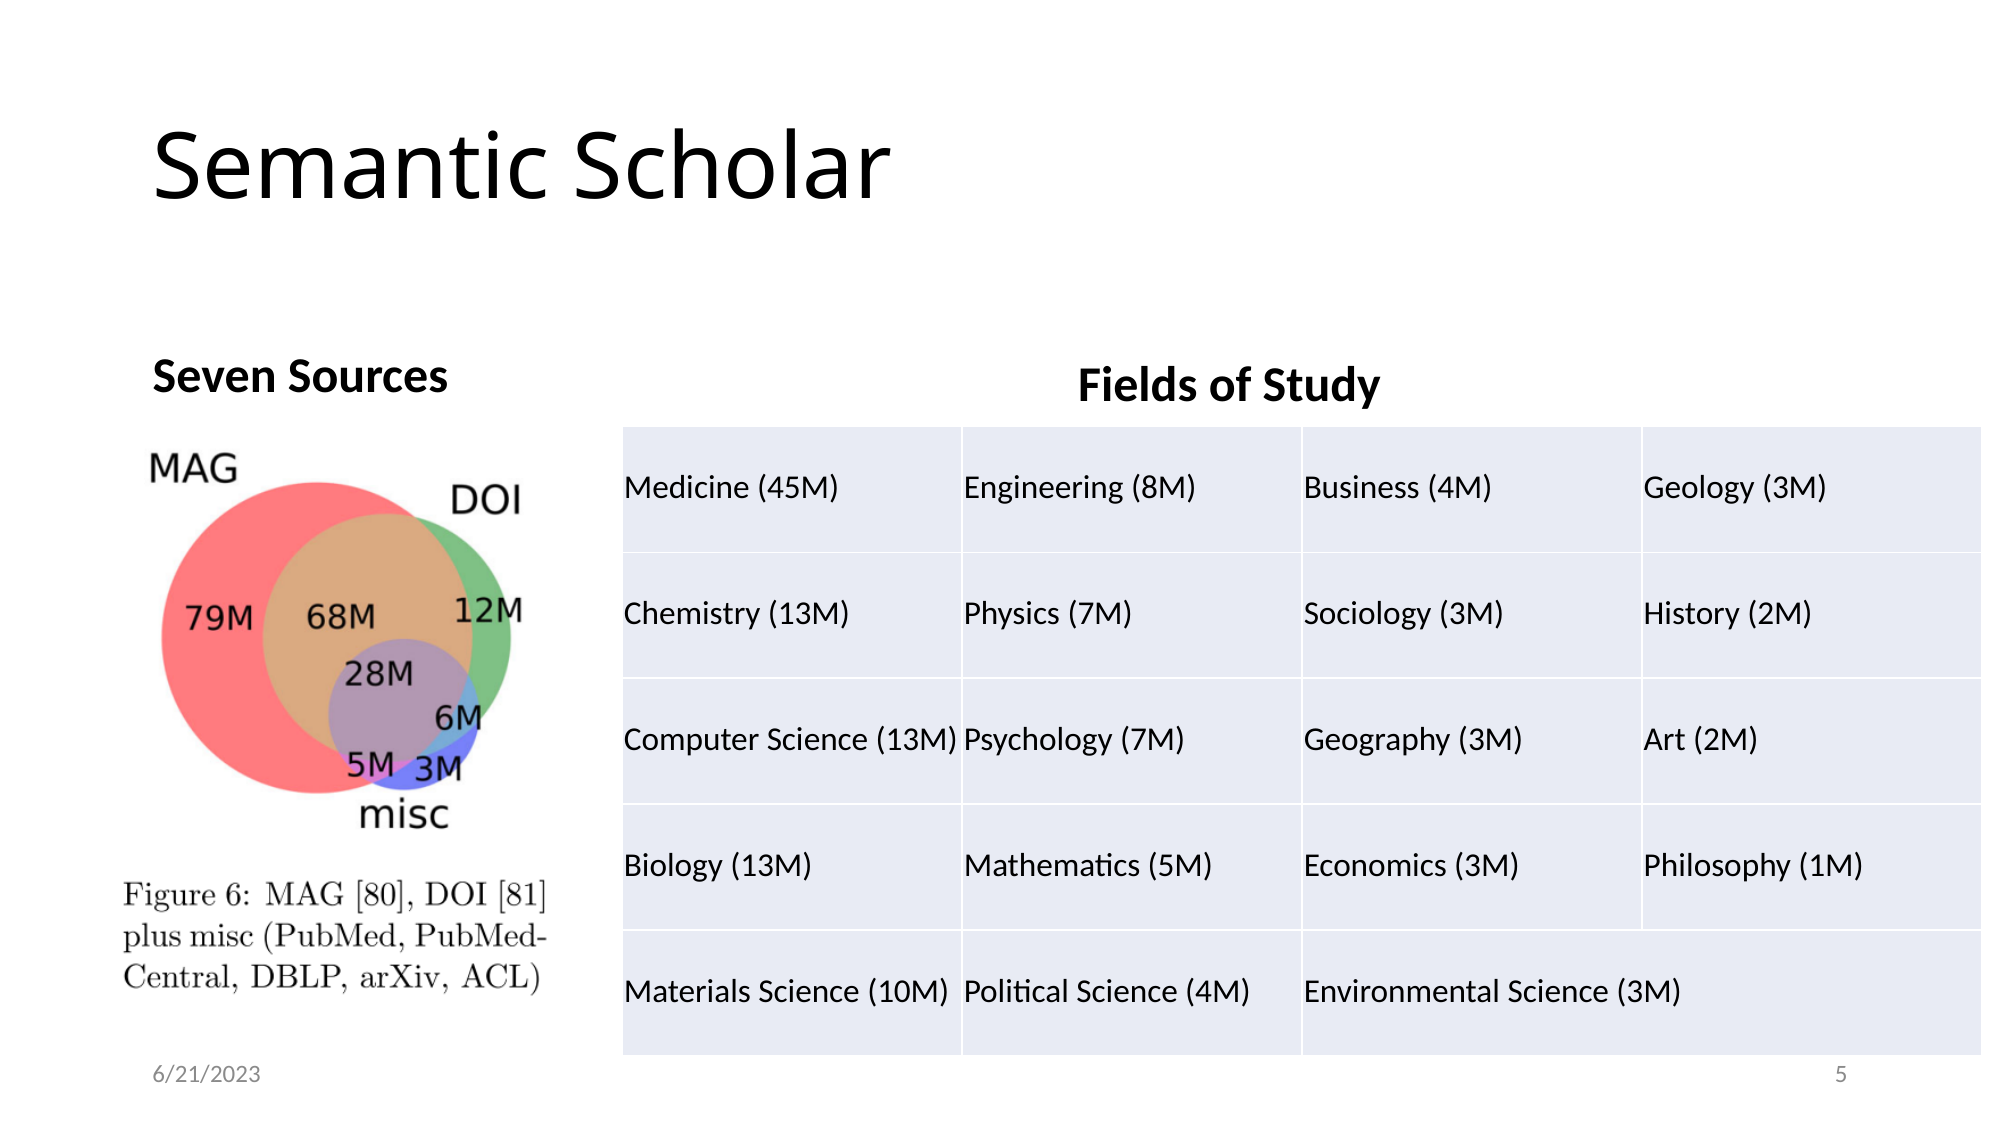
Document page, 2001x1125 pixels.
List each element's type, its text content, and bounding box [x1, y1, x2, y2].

table_cell Geography (3M) [1303, 679, 1641, 803]
table_cell Computer Science (13M) [623, 679, 961, 803]
table_cell Chemistry (13M) [623, 553, 961, 677]
table_cell Physics (7M) [963, 553, 1301, 677]
table_cell Sociology (3M) [1303, 553, 1641, 677]
list Seven Sources [137, 275, 984, 411]
table_cell Psychology (7M) [963, 679, 1301, 803]
table_header Business (4M) [1303, 427, 1641, 552]
slide_number 5 [1412, 1057, 1863, 1103]
table_header Geology (3M) [1643, 427, 1981, 552]
table_cell Art (2M) [1643, 679, 1981, 803]
table_cell Biology (13M) [623, 805, 961, 929]
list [109, 410, 567, 1016]
table_cell Mathematics (5M) [963, 805, 1301, 929]
table_header Medicine (45M) [623, 427, 961, 552]
list Fields of Study [1063, 284, 1433, 420]
table_cell Environmental Science (3M) [1303, 931, 1981, 1055]
table_header Engineering (8M) [963, 427, 1301, 552]
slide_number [137, 1042, 588, 1103]
table_cell History (2M) [1643, 553, 1981, 677]
table_cell Philosophy (1M) [1643, 805, 1981, 929]
table_cell Political Science (4M) [963, 931, 1301, 1055]
title Semantic Scholar [137, 59, 1863, 278]
table_cell Materials Science (10M) [623, 931, 961, 1055]
table_cell Economics (3M) [1303, 805, 1641, 929]
